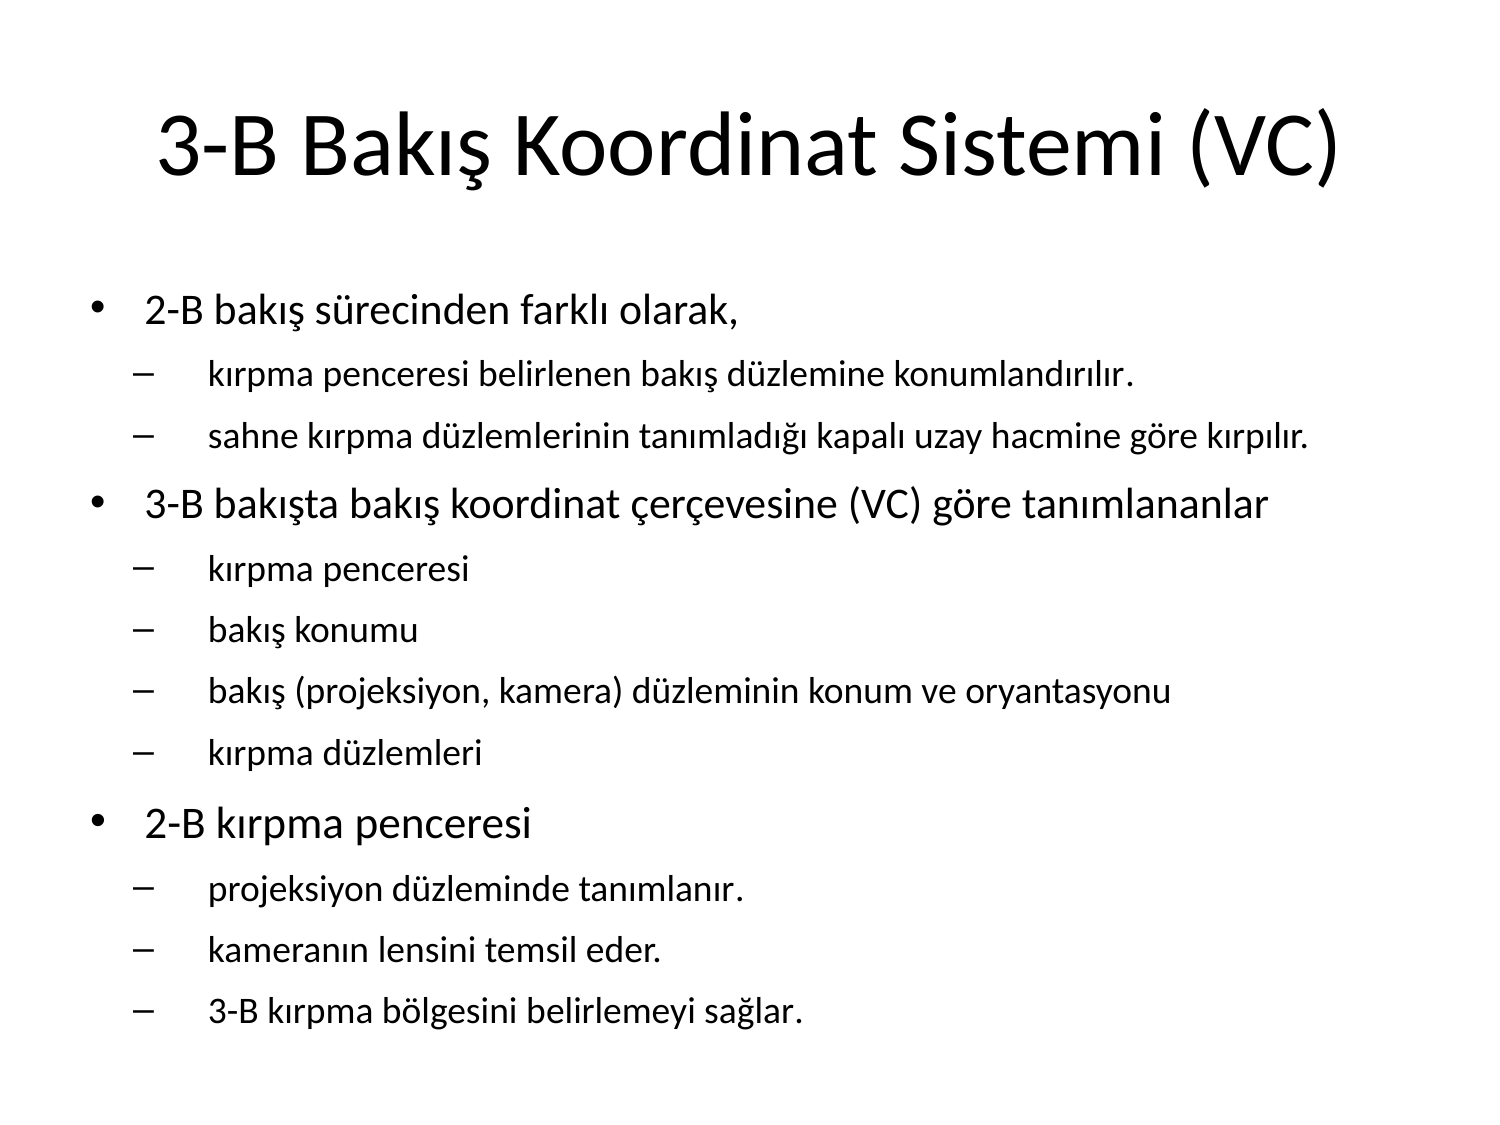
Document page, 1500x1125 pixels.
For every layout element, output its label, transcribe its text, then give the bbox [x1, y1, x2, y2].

list 2-B bakış sürecinden farklı olarak, kırpma penceresi belirlenen bakış düzlemine konumlandırılır. sahne kırpma düzlemlerinin tanımladığı kapalı uzay hacmine göre kırpılır. 3-B bakışta bakış koordinat çerçevesine (VC) göre tanımlananlar kırpma penceresi bakış konumu bakış (projeksiyon, kamera) düzleminin konum ve oryantasyonu kırpma düzlemleri 2-B kırpma penceresi projeksiyon düzleminde tanımlanır. kameranın lensini temsil eder. 3-B kırpma bölgesini belirlemeyi sağlar. [75, 262, 1425, 1047]
title 3-B Bakış Koordinat Sistemi (VC) [75, 45, 1425, 233]
